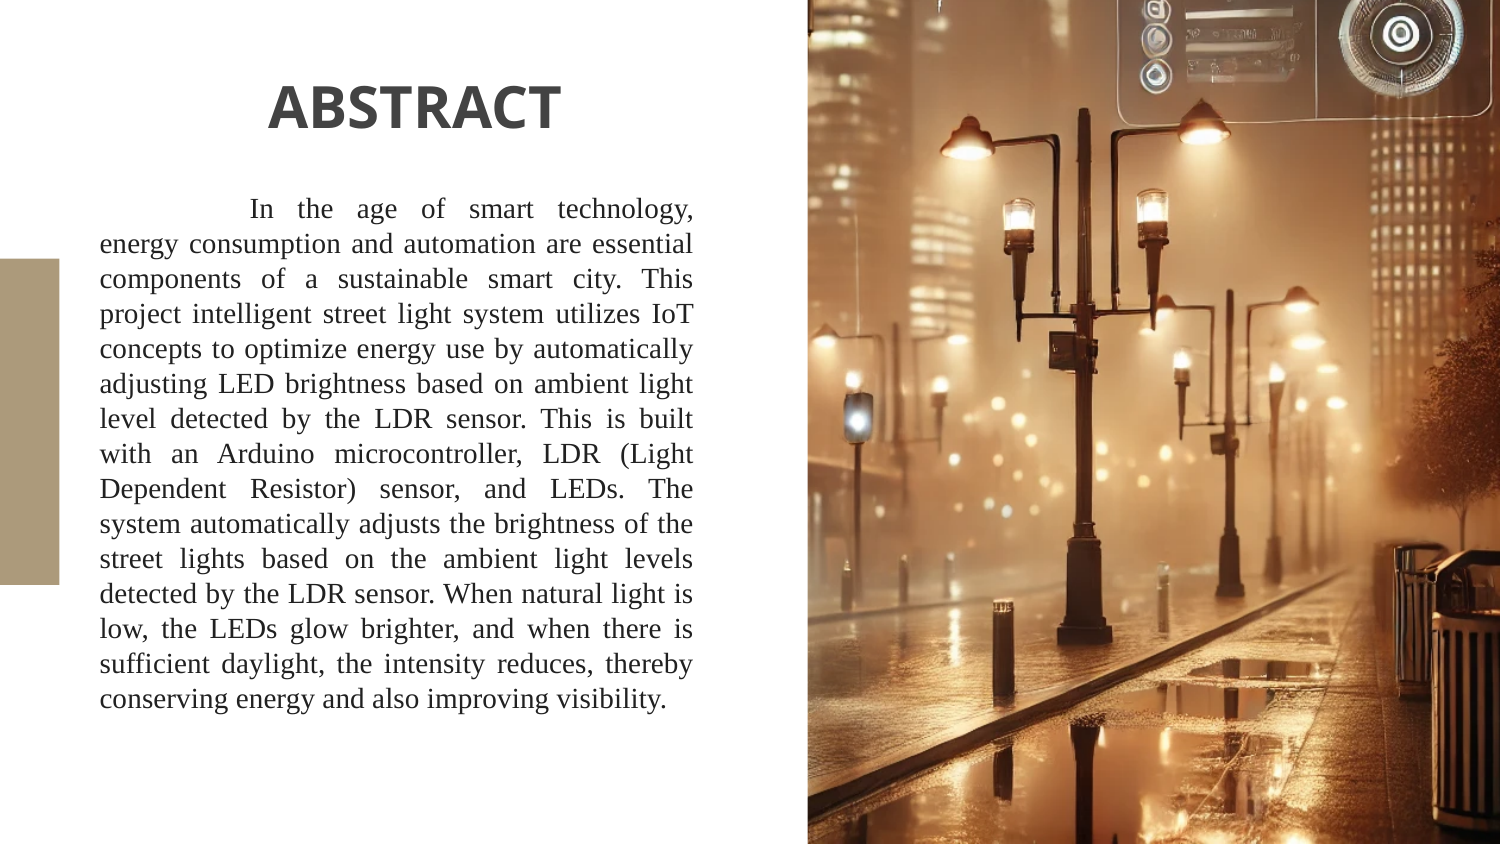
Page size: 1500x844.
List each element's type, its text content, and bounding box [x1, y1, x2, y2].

text_box [0, 258, 60, 585]
title ABSTRACT [230, 31, 577, 179]
subtitle In the age of smart technology, energy consumption and automation are essential components of a sustainable smart city. This project intelligent street light system utilizes IoT concepts to optimize energy use by automatically adjusting LED brightness based on ambient light level detected by the LDR sensor. This is built with an Arduino microcontroller, LDR (Light Dependent Resistor) sensor, and LEDs. The system automatically adjusts the brightness of the street lights based on the ambient light levels detected by the LDR sensor. When natural light is low, the LEDs glow brighter, and when there is sufficient daylight, the intensity reduces, thereby conserving energy and also improving visibility. [84, 174, 710, 761]
picture [807, 0, 1500, 844]
